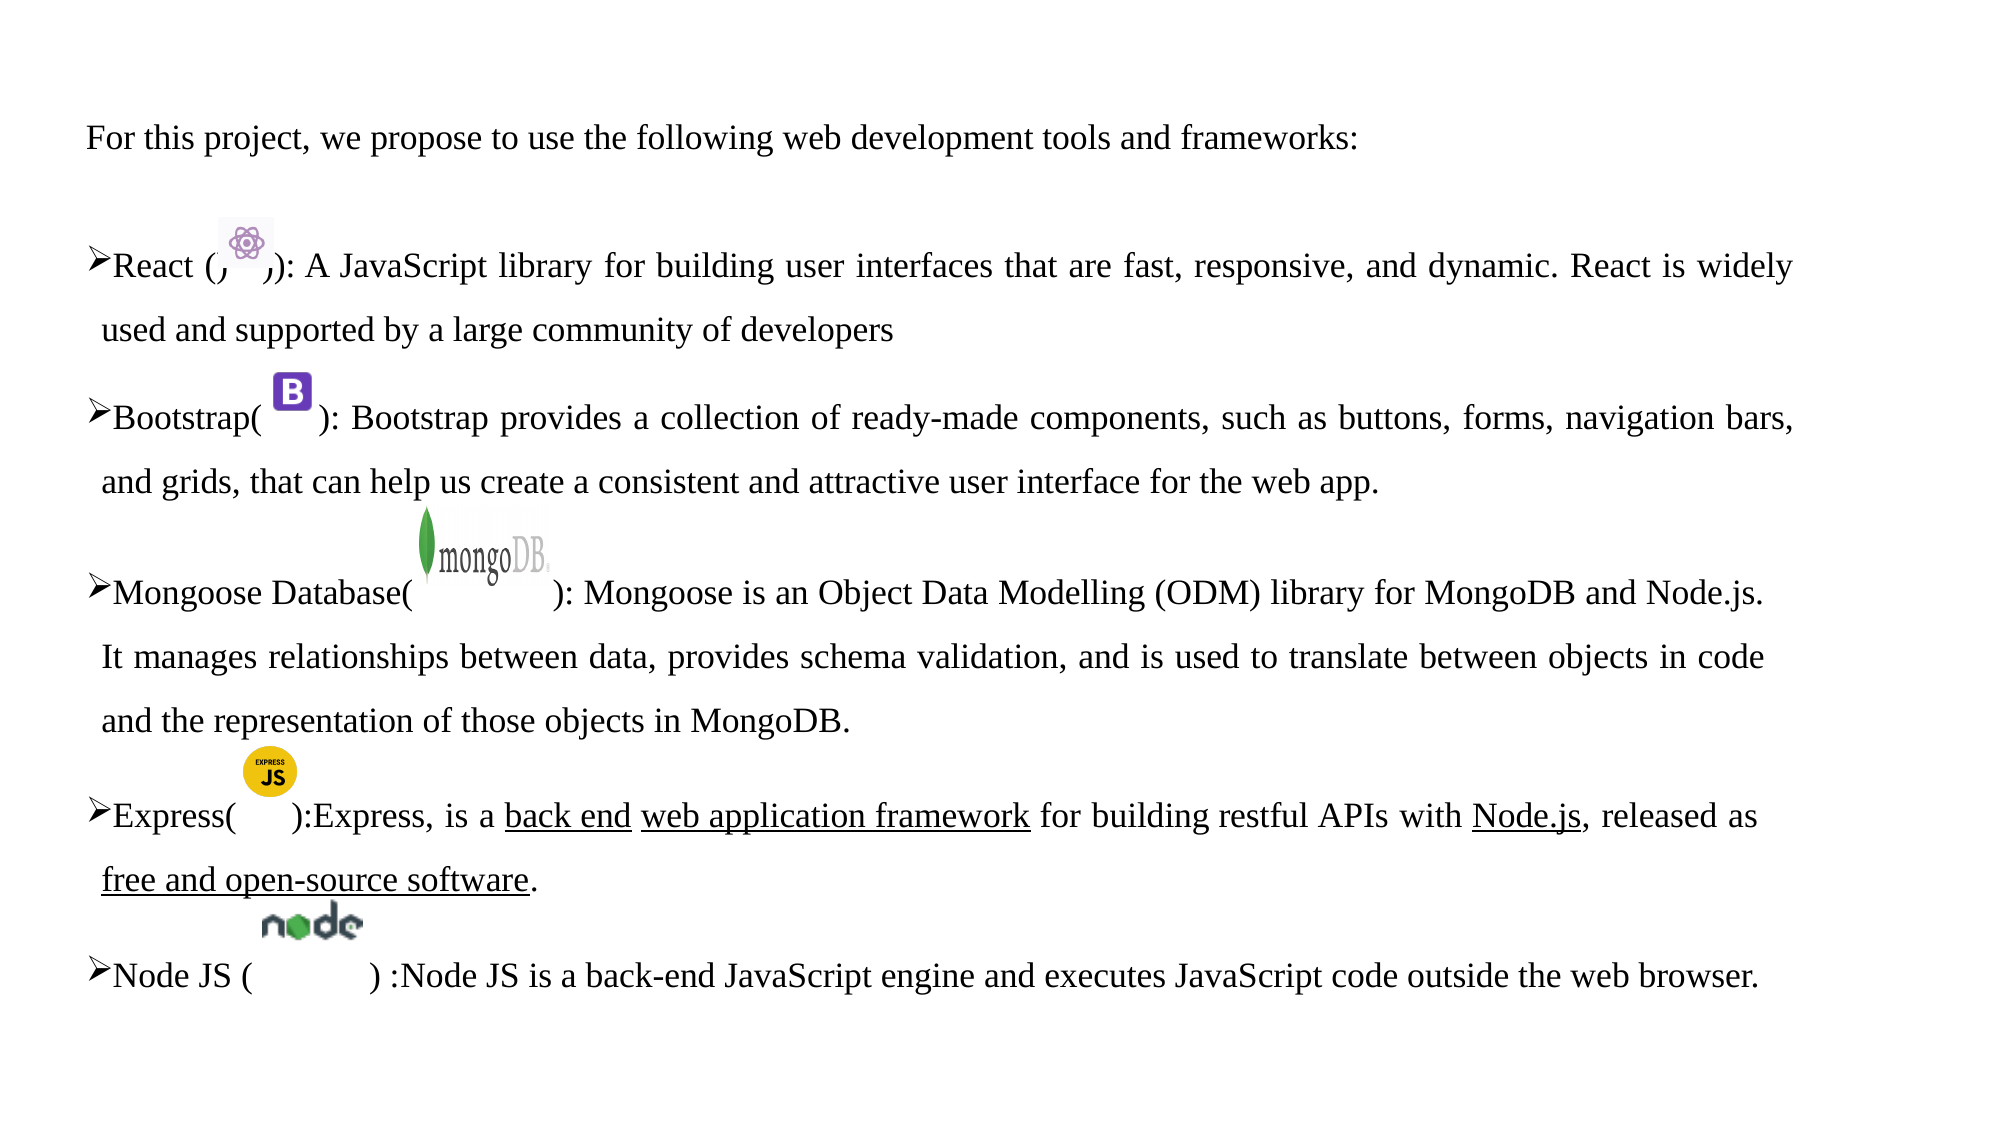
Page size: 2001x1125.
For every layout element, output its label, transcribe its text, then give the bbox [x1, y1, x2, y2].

picture [266, 365, 318, 417]
picture [418, 505, 551, 587]
picture [217, 216, 274, 268]
picture [243, 746, 297, 798]
picture [262, 875, 363, 976]
list For this project, we propose to use the following web development tools and frameworks: React () )): A JavaScript library for building user interfaces that are fast, responsive, and dynamic. React is widely used and supported by a large community of developers Bootstrap( ): Bootstrap provides a collection of ready-made components, such as buttons, forms, navigation bars, and grids, that can help us create a consistent and attractive user interface for the web app. Mongoose Database( ): Mongoose is an Object Data Modelling (ODM) library for MongoDB and Node.js. It manages relationships between data, provides schema validation, and is used to translate between objects in code and the representation of those objects in MongoDB. Express( ):Express, is a back end web application framework for building restful APIs with Node.js, released as free and open-source software. Node JS ( ) :Node JS is a back-end JavaScript engine and executes JavaScript code outside the web browser. [78, 85, 1804, 1033]
